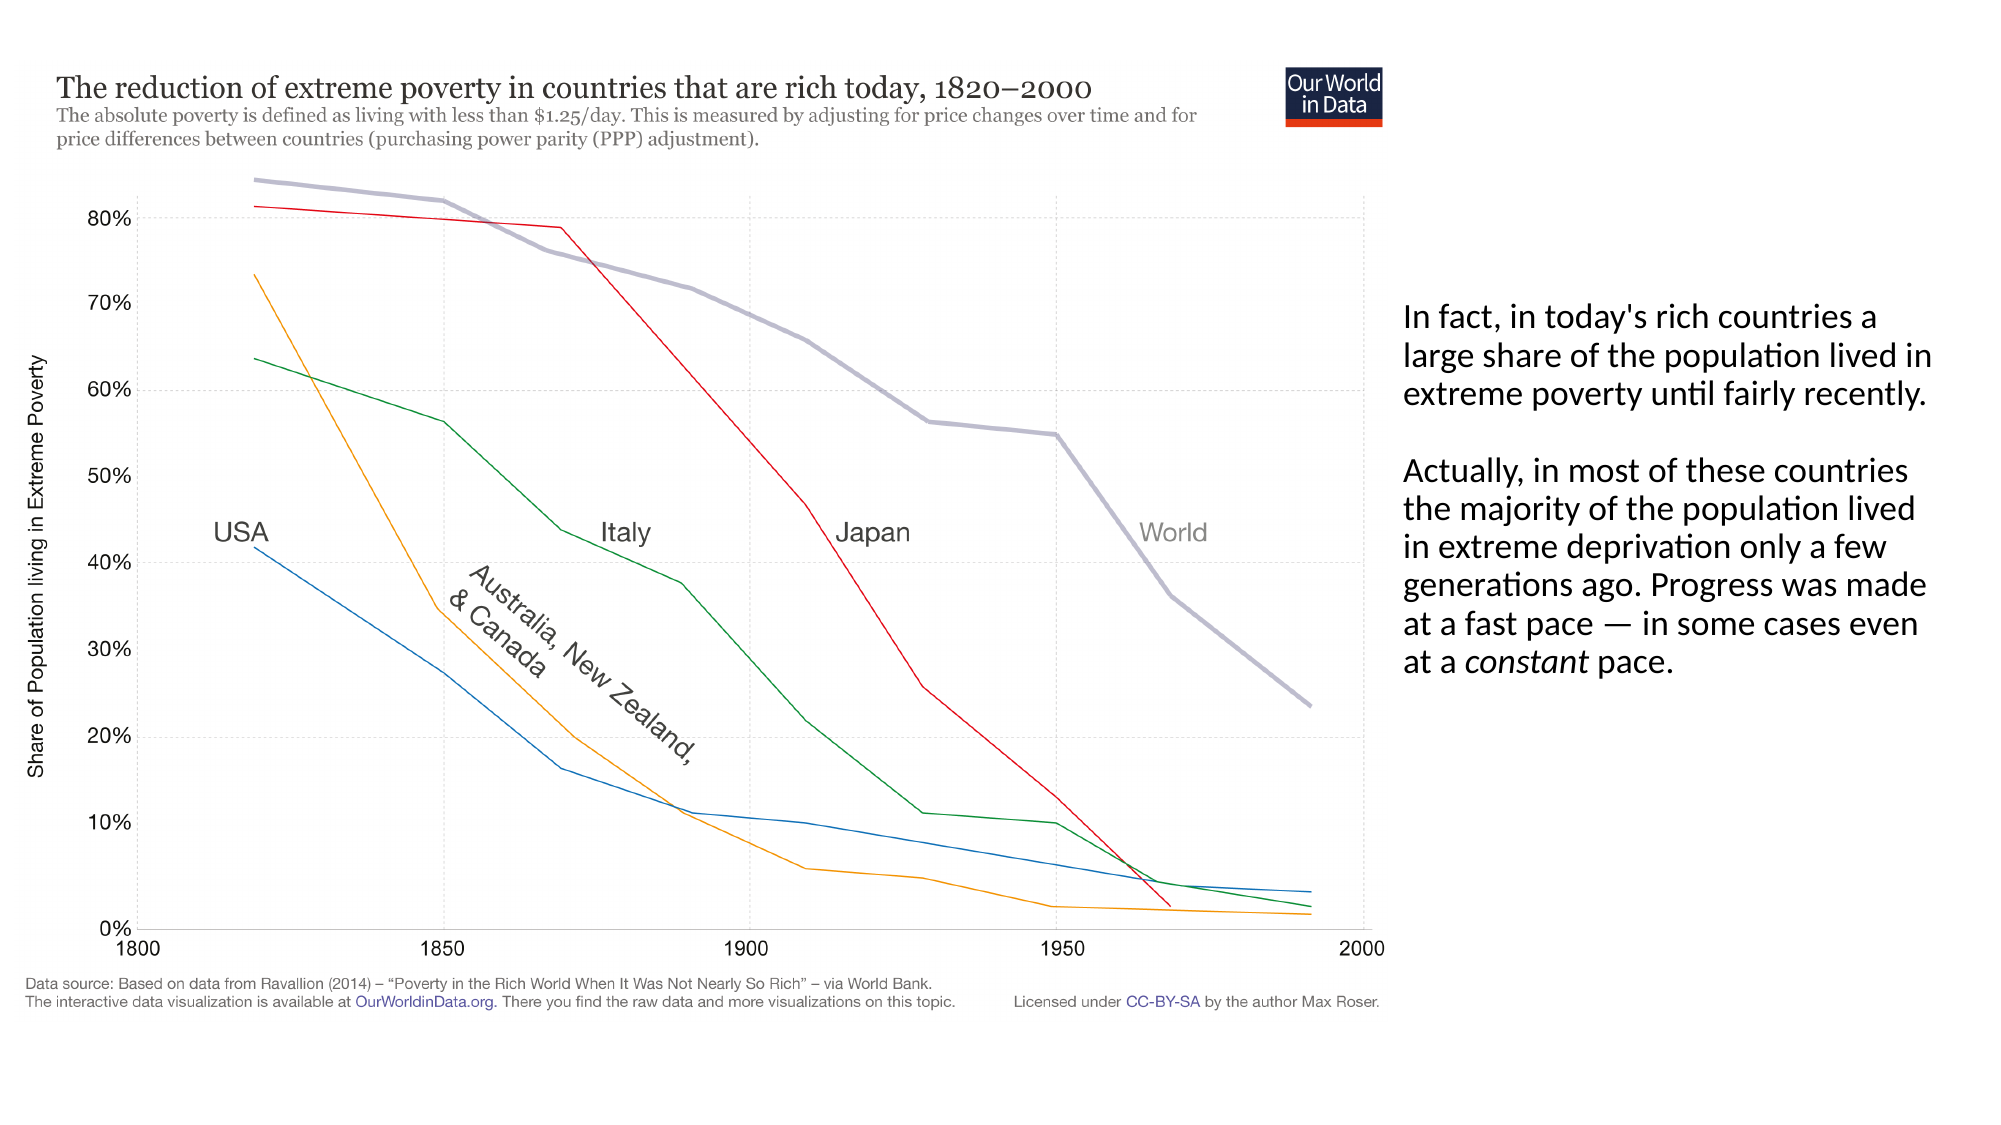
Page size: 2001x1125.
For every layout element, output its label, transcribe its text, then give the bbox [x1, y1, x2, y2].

list In fact, in today's rich countries a large share of the population lived in extreme poverty until fairly recently. Actually, in most of these countries the majority of the population lived in extreme deprivation only a few generations ago. Progress was made at a fast pace — in some cases even at a constant pace. [1388, 290, 1952, 695]
picture [14, 60, 1388, 1022]
